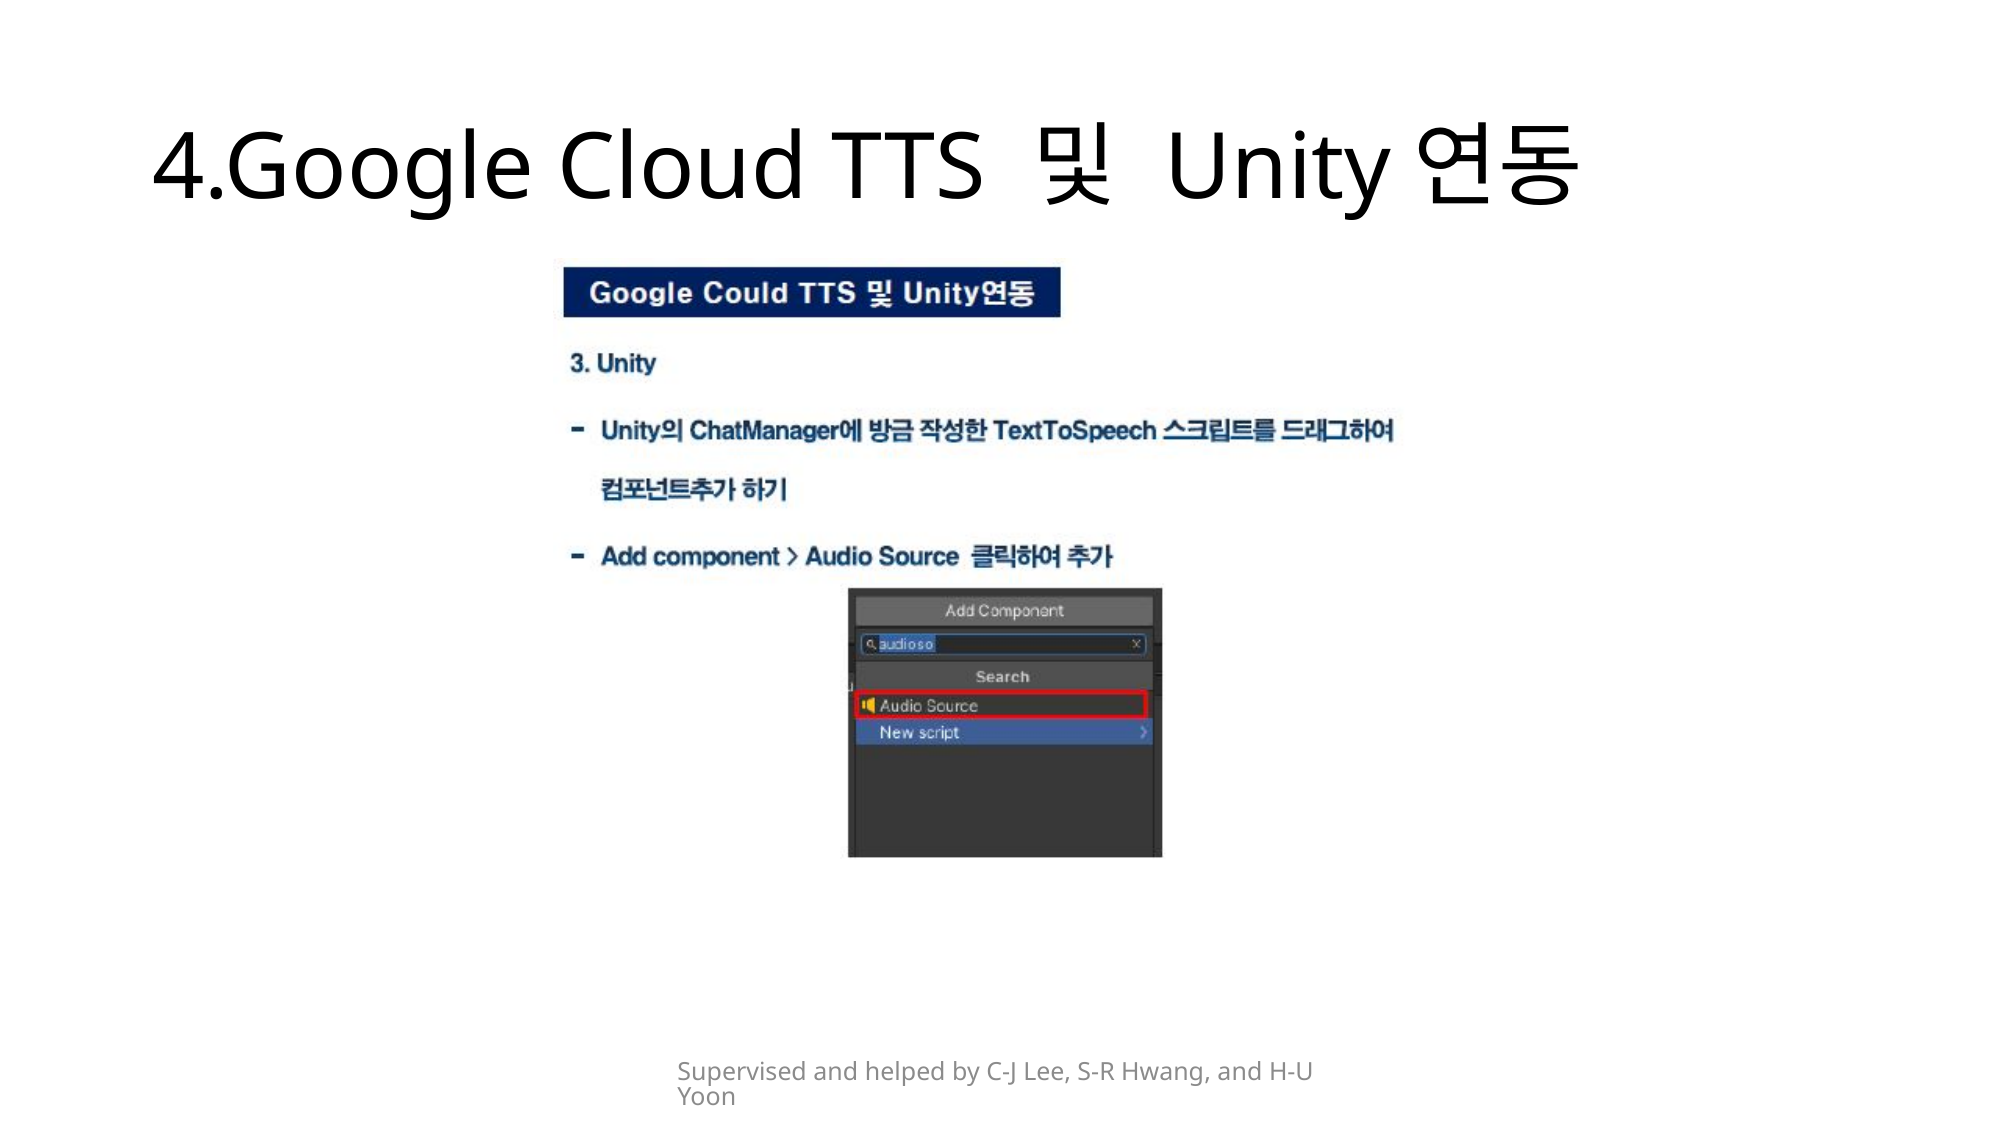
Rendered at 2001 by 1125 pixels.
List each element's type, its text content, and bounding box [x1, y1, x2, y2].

footer Supervised and helped by C-J Lee, S-R Hwang, and H-U Yoon [662, 1042, 1338, 1103]
picture [553, 258, 1447, 867]
title 4.Google Cloud TTS 및 Unity연동 [137, 59, 1863, 278]
